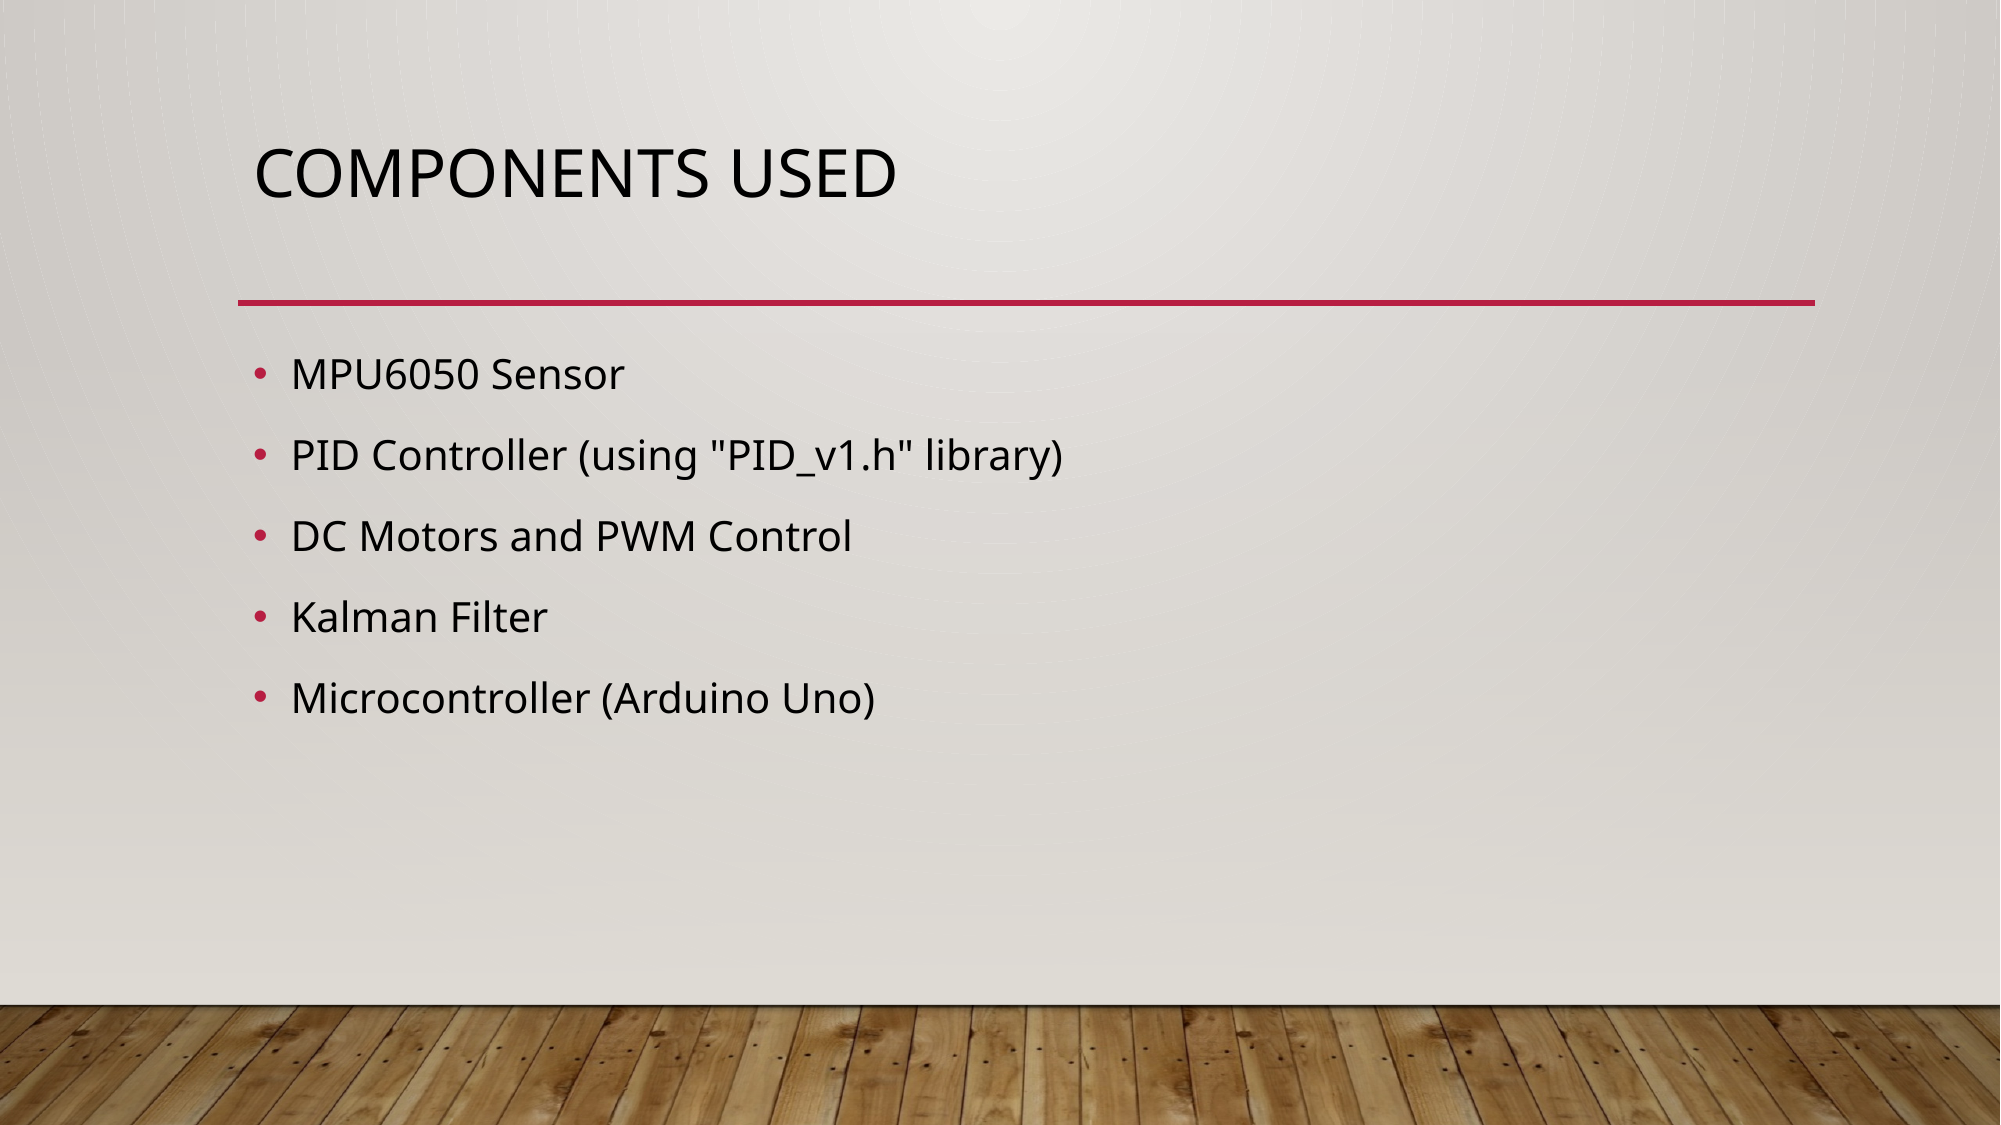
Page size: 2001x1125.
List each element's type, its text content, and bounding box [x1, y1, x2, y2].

picture [0, 1005, 2000, 1125]
title Components used [238, 131, 1814, 305]
list MPU6050 Sensor PID Controller (using "PID_v1.h" library) DC Motors and PWM Control Kalman Filter Microcontroller (Arduino Uno) [238, 330, 1814, 897]
